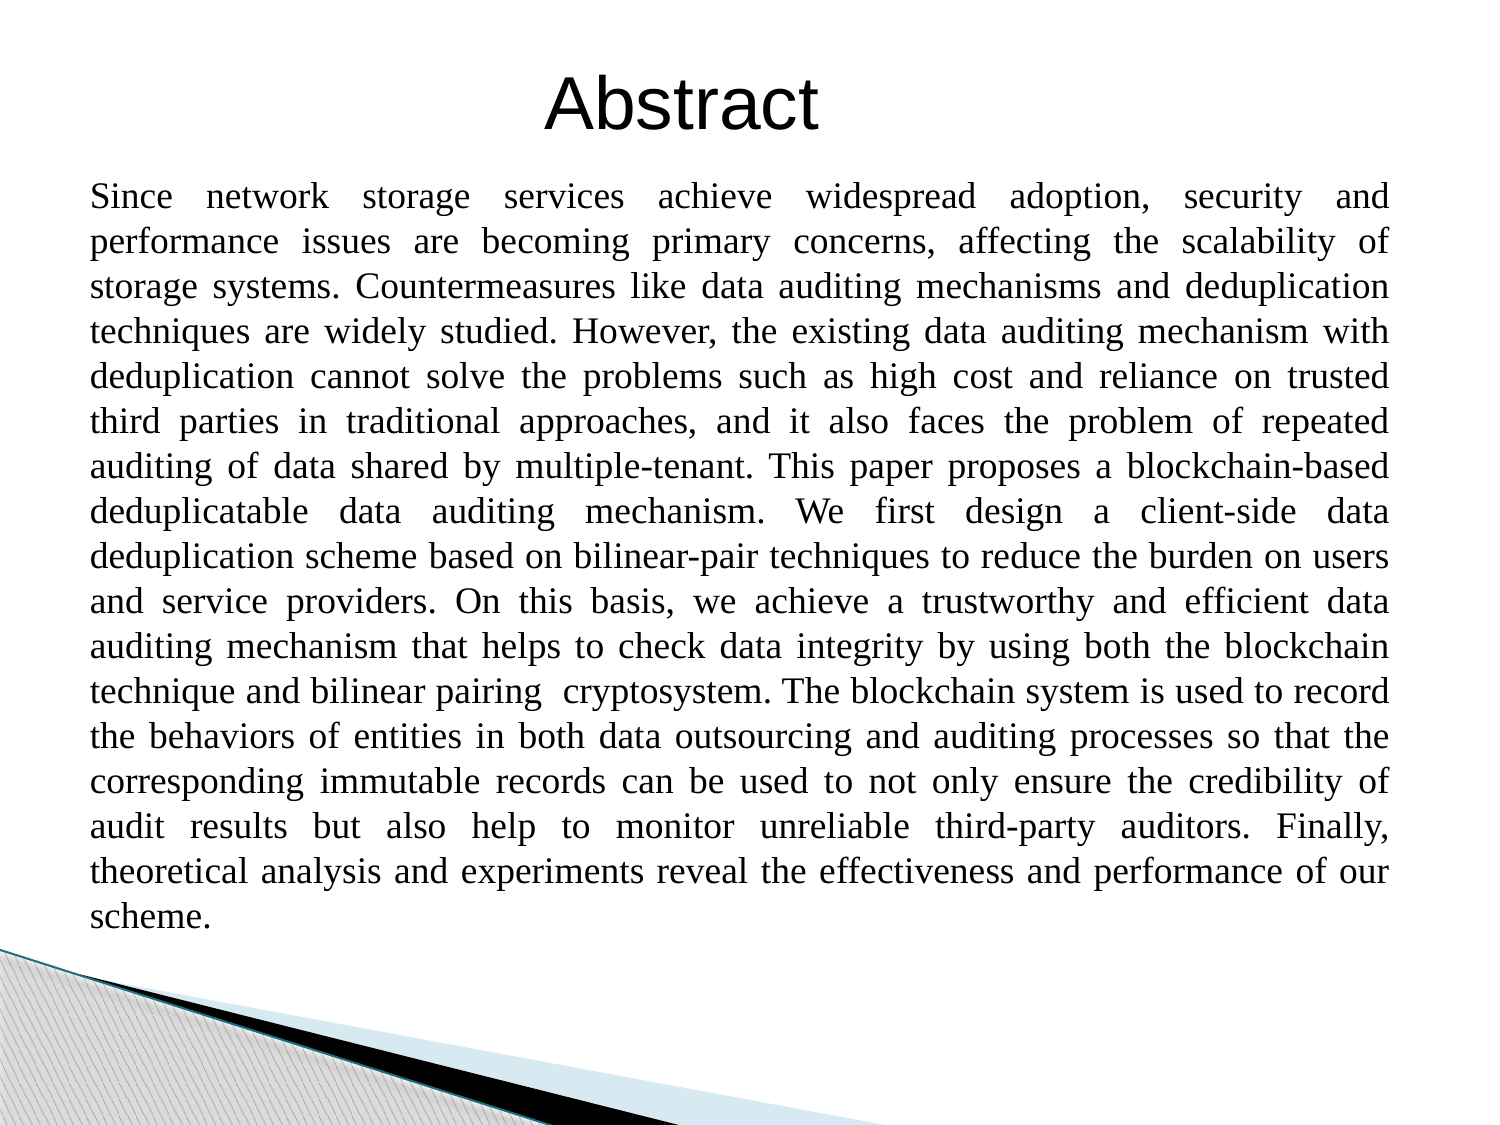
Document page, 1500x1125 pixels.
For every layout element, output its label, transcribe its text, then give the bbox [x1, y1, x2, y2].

text_box Abstract [93, 46, 1231, 152]
text_box Since network storage services achieve widespread adoption, security and performance issues are becoming primary concerns, affecting the scalability of storage systems. Countermeasures like data auditing mechanisms and deduplication techniques are widely studied. However, the existing data auditing mechanism with deduplication cannot solve the problems such as high cost and reliance on trusted third parties in traditional approaches, and it also faces the problem of repeated auditing of data shared by multiple-tenant. This paper proposes a blockchain-based deduplicatable data auditing mechanism. We first design a client-side data deduplication scheme based on bilinear-pair techniques to reduce the burden on users and service providers. On this basis, we achieve a trustworthy and efficient data auditing mechanism that helps to check data integrity by using both the blockchain technique and bilinear pairing cryptosystem. The blockchain system is used to record the behaviors of entities in both data outsourcing and auditing processes so that the corresponding immutable records can be used to not only ensure the credibility of audit results but also help to monitor unreliable third-party auditors. Finally, theoretical analysis and experiments reveal the effectiveness and performance of our scheme. [75, 164, 1407, 1057]
